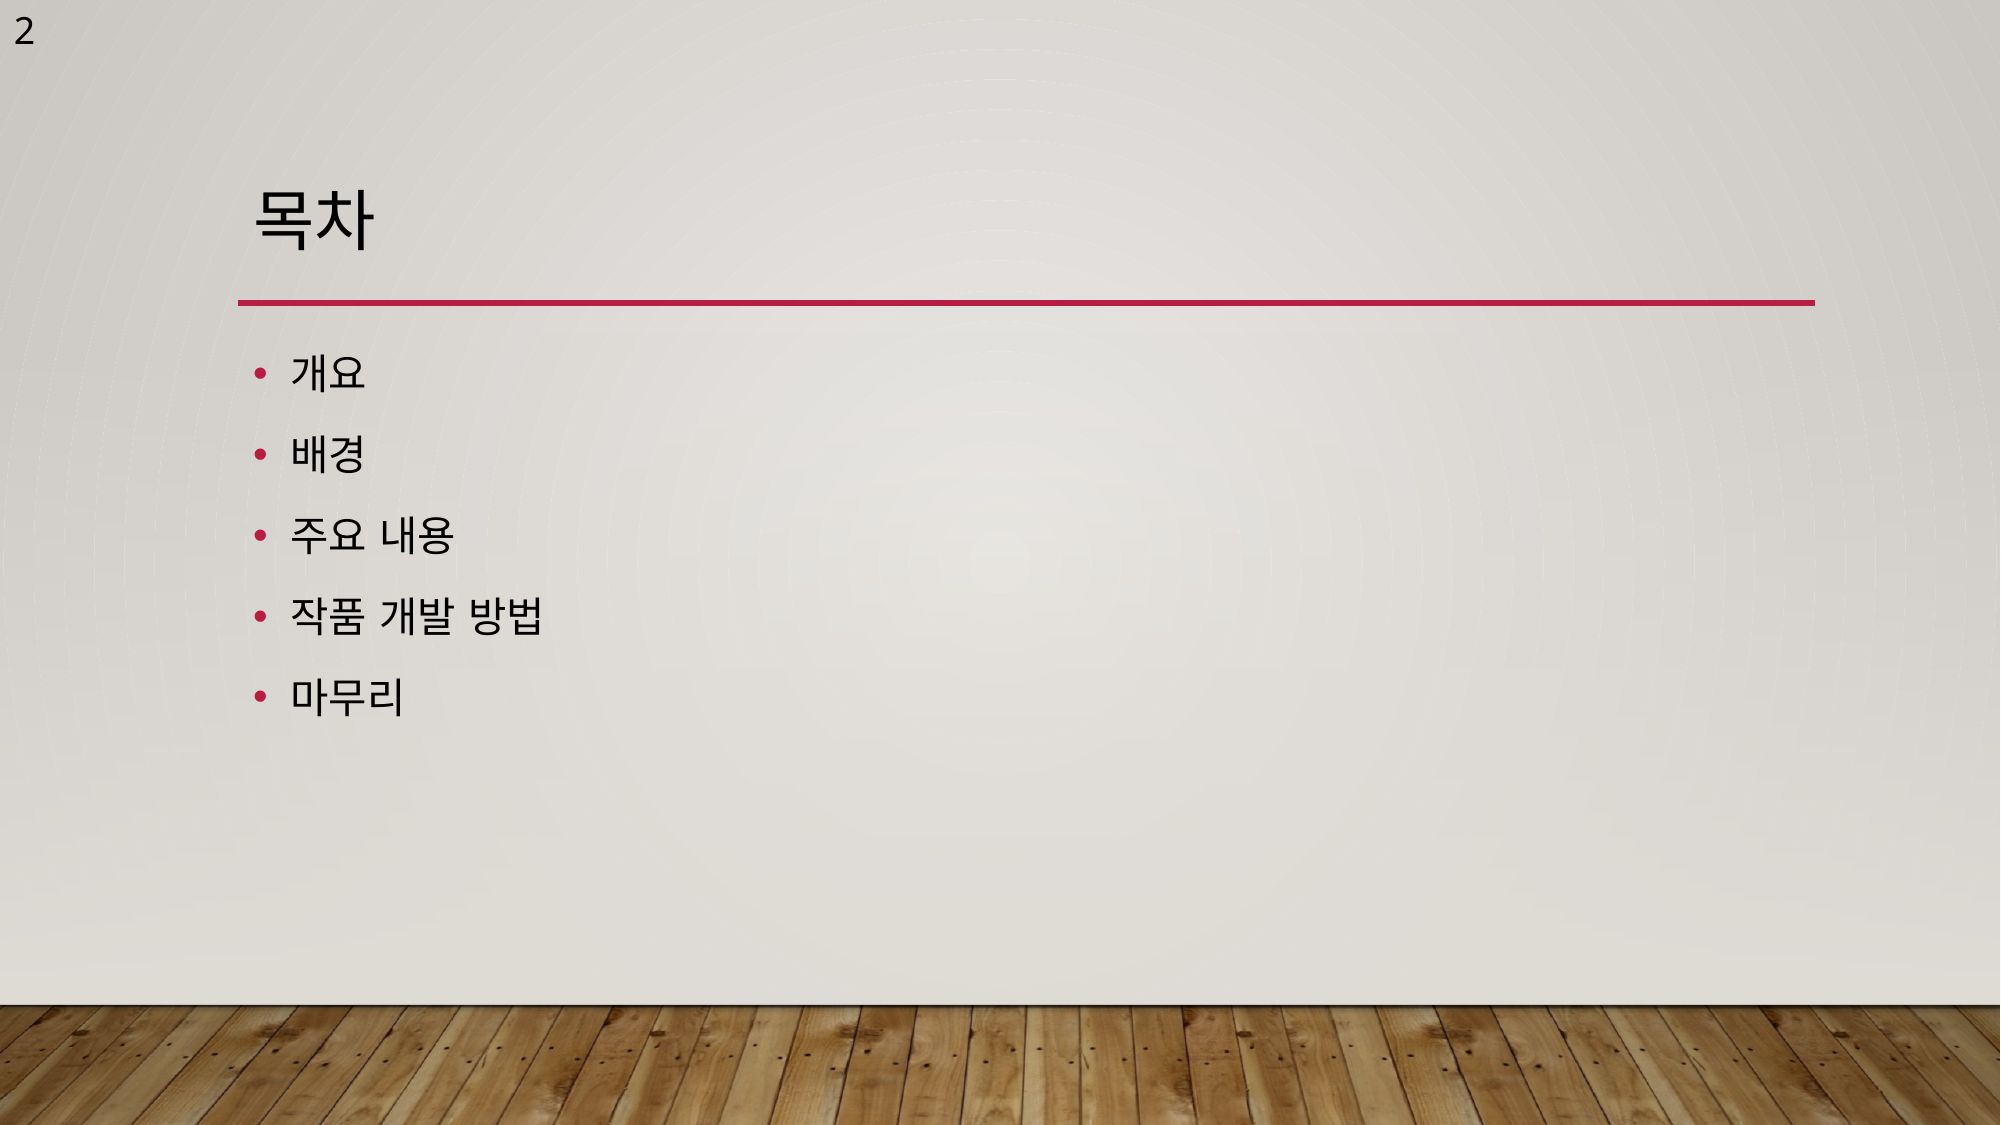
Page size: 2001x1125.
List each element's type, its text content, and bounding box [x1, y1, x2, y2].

text_box 2 [0, 0, 51, 60]
title 목차 [238, 180, 1814, 277]
list 개요 배경 주요 내용 작품 개발 방법 마무리 [238, 330, 1000, 897]
picture [0, 1005, 2000, 1125]
